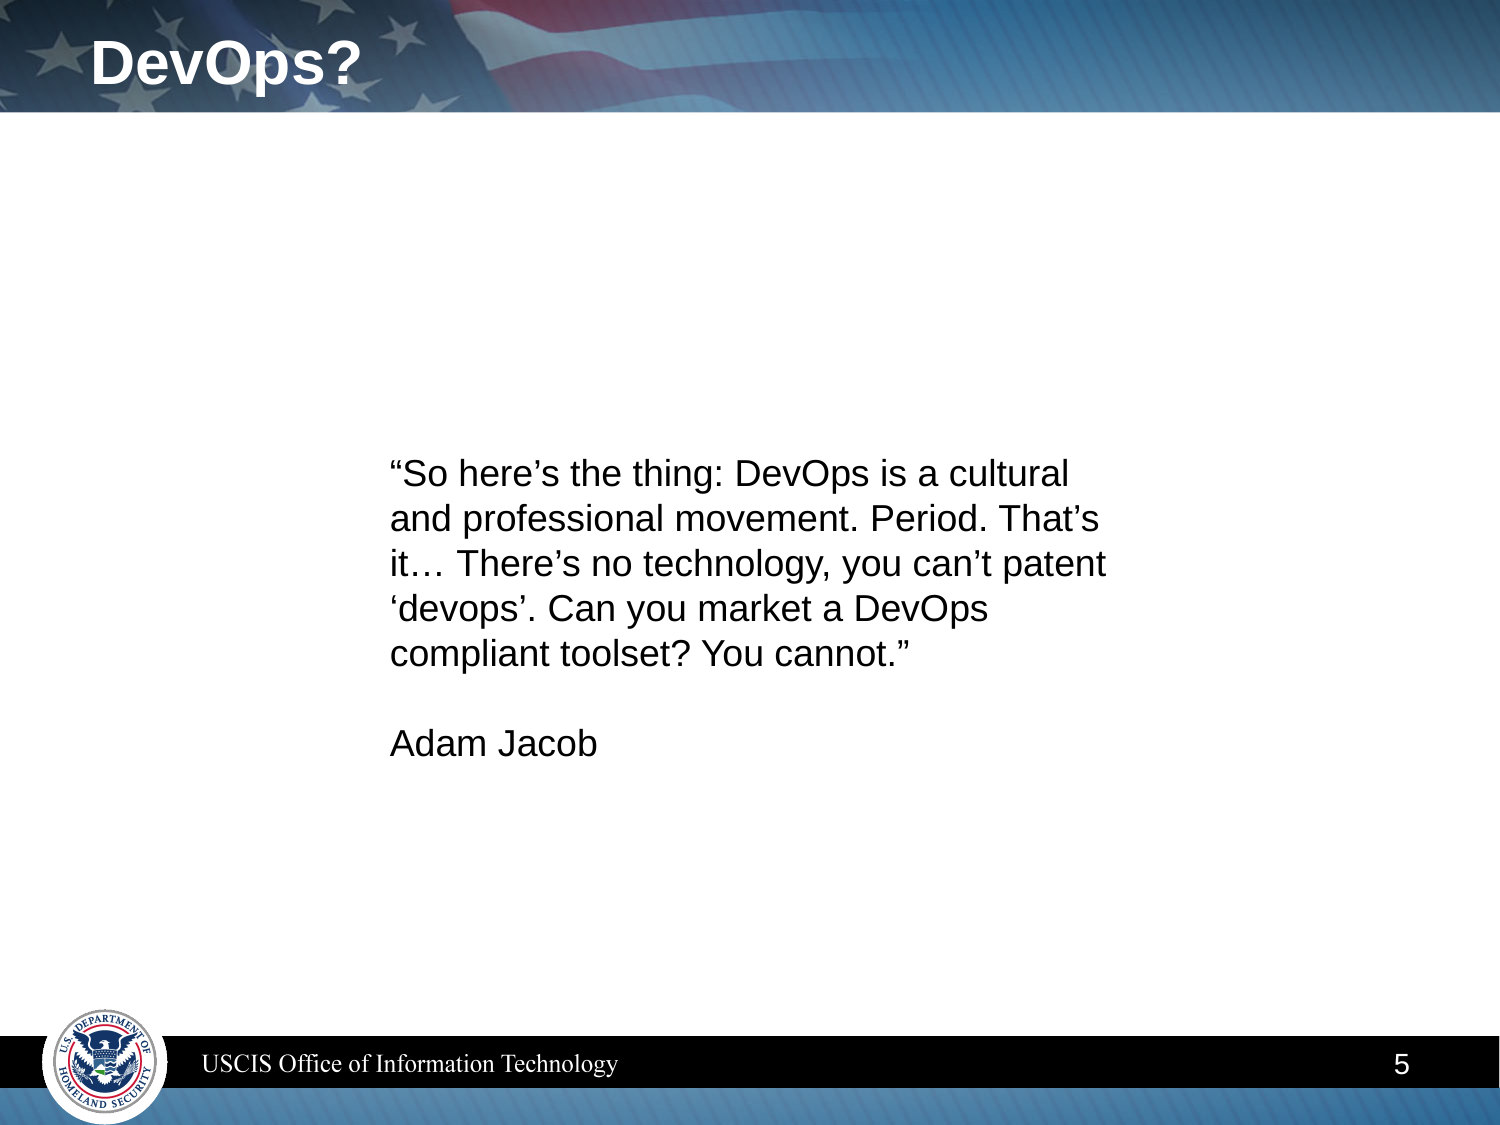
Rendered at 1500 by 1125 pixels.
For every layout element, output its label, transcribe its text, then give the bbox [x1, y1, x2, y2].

picture [0, 0, 1500, 112]
slide_number 5 [1074, 1037, 1425, 1090]
title DevOps? [75, 0, 1425, 106]
picture [0, 999, 1500, 1125]
text_box “So here’s the thing: DevOps is a cultural and professional movement. Period. That’s it… There’s no technology, you can’t patent ‘devops’. Can you market a DevOps compliant toolset? You cannot.” Adam Jacob [374, 441, 1125, 771]
